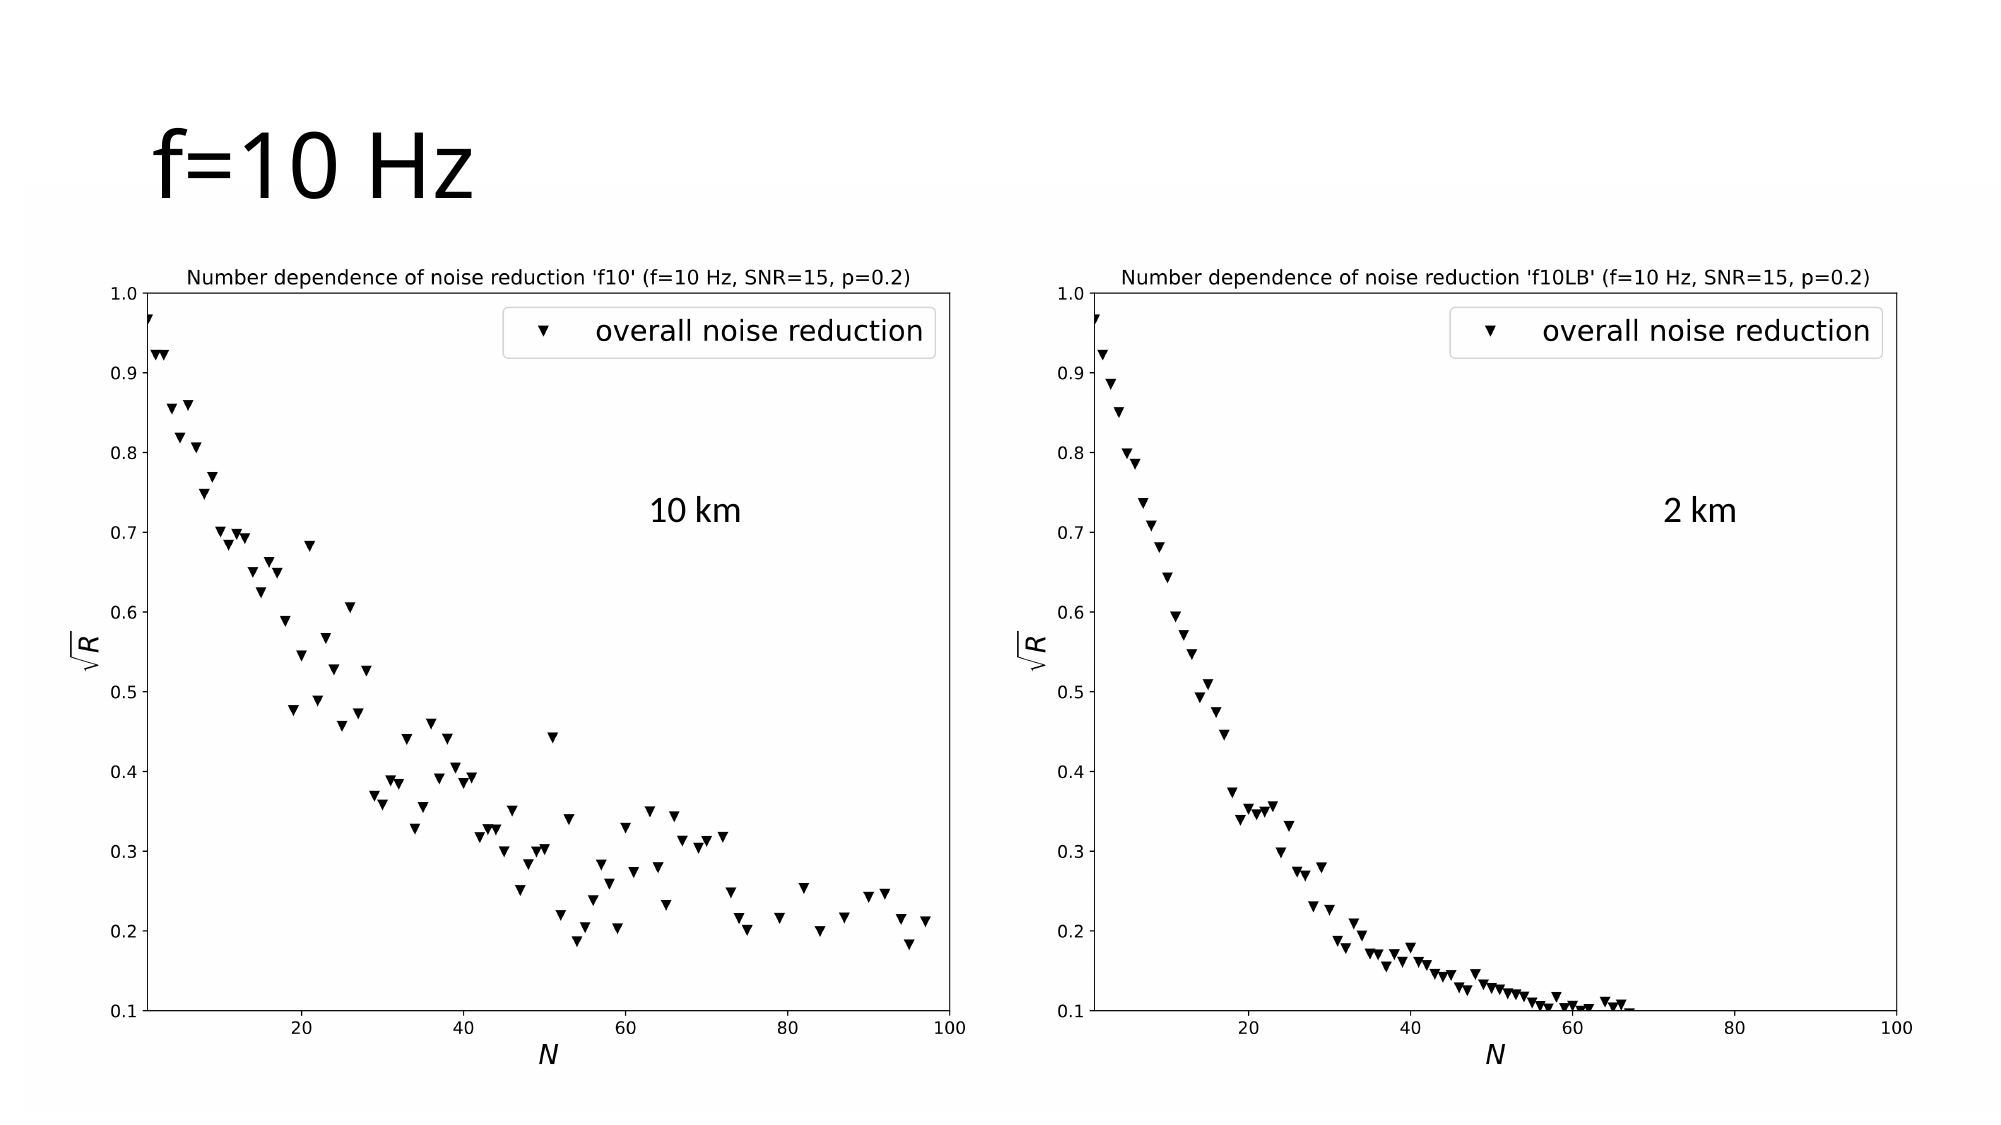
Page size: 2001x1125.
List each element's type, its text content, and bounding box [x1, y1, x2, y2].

picture [18, 181, 2000, 1113]
title f=10 Hz [137, 59, 1863, 181]
